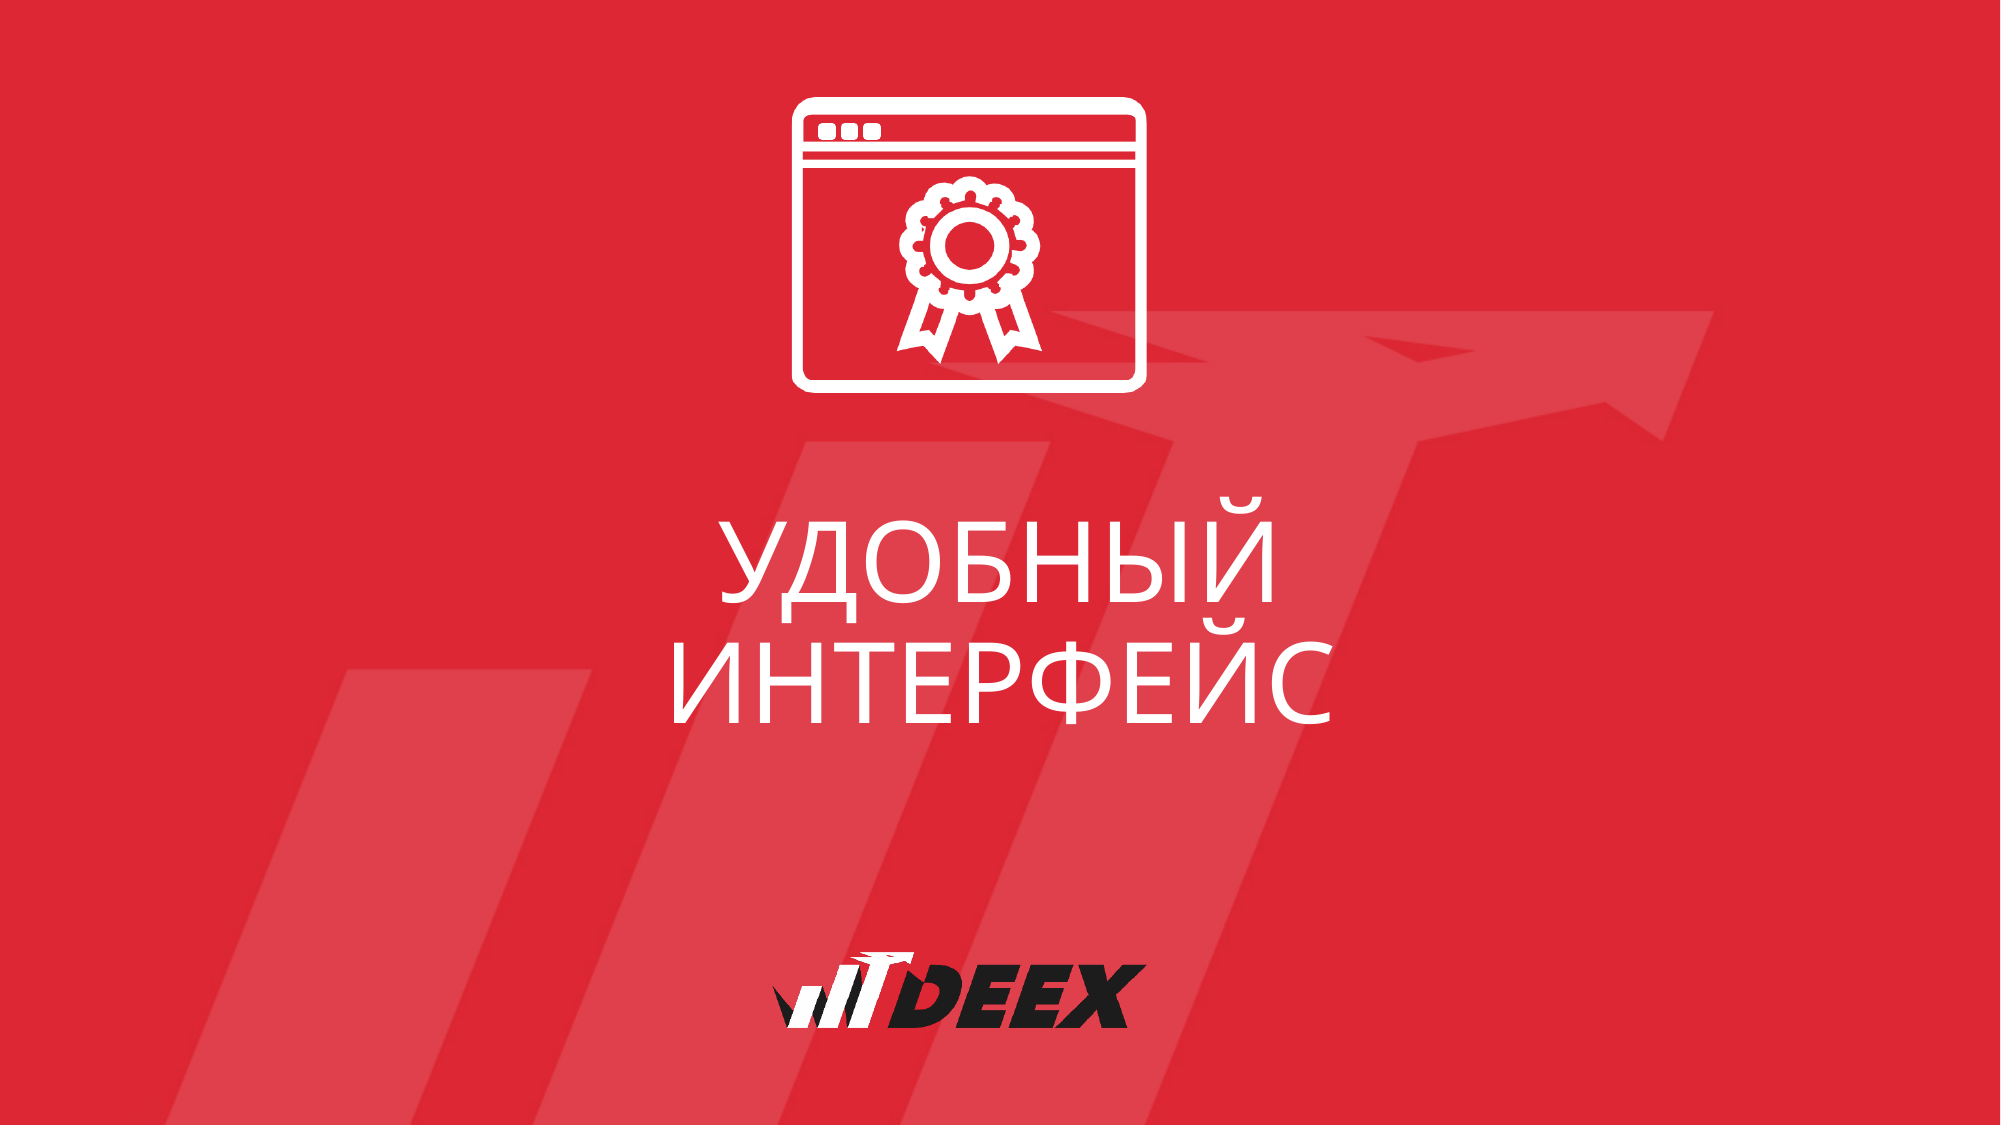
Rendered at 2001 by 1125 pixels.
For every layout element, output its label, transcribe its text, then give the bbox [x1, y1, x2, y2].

text_box [798, 110, 1142, 146]
text_box [866, 126, 877, 136]
text_box [791, 97, 1147, 393]
text_box [844, 126, 855, 136]
picture [0, 0, 2001, 1125]
title УДОБНЫЙ ИНТЕРФЕЙС [0, 469, 2000, 749]
text_box [797, 163, 1141, 385]
text_box [822, 126, 832, 136]
